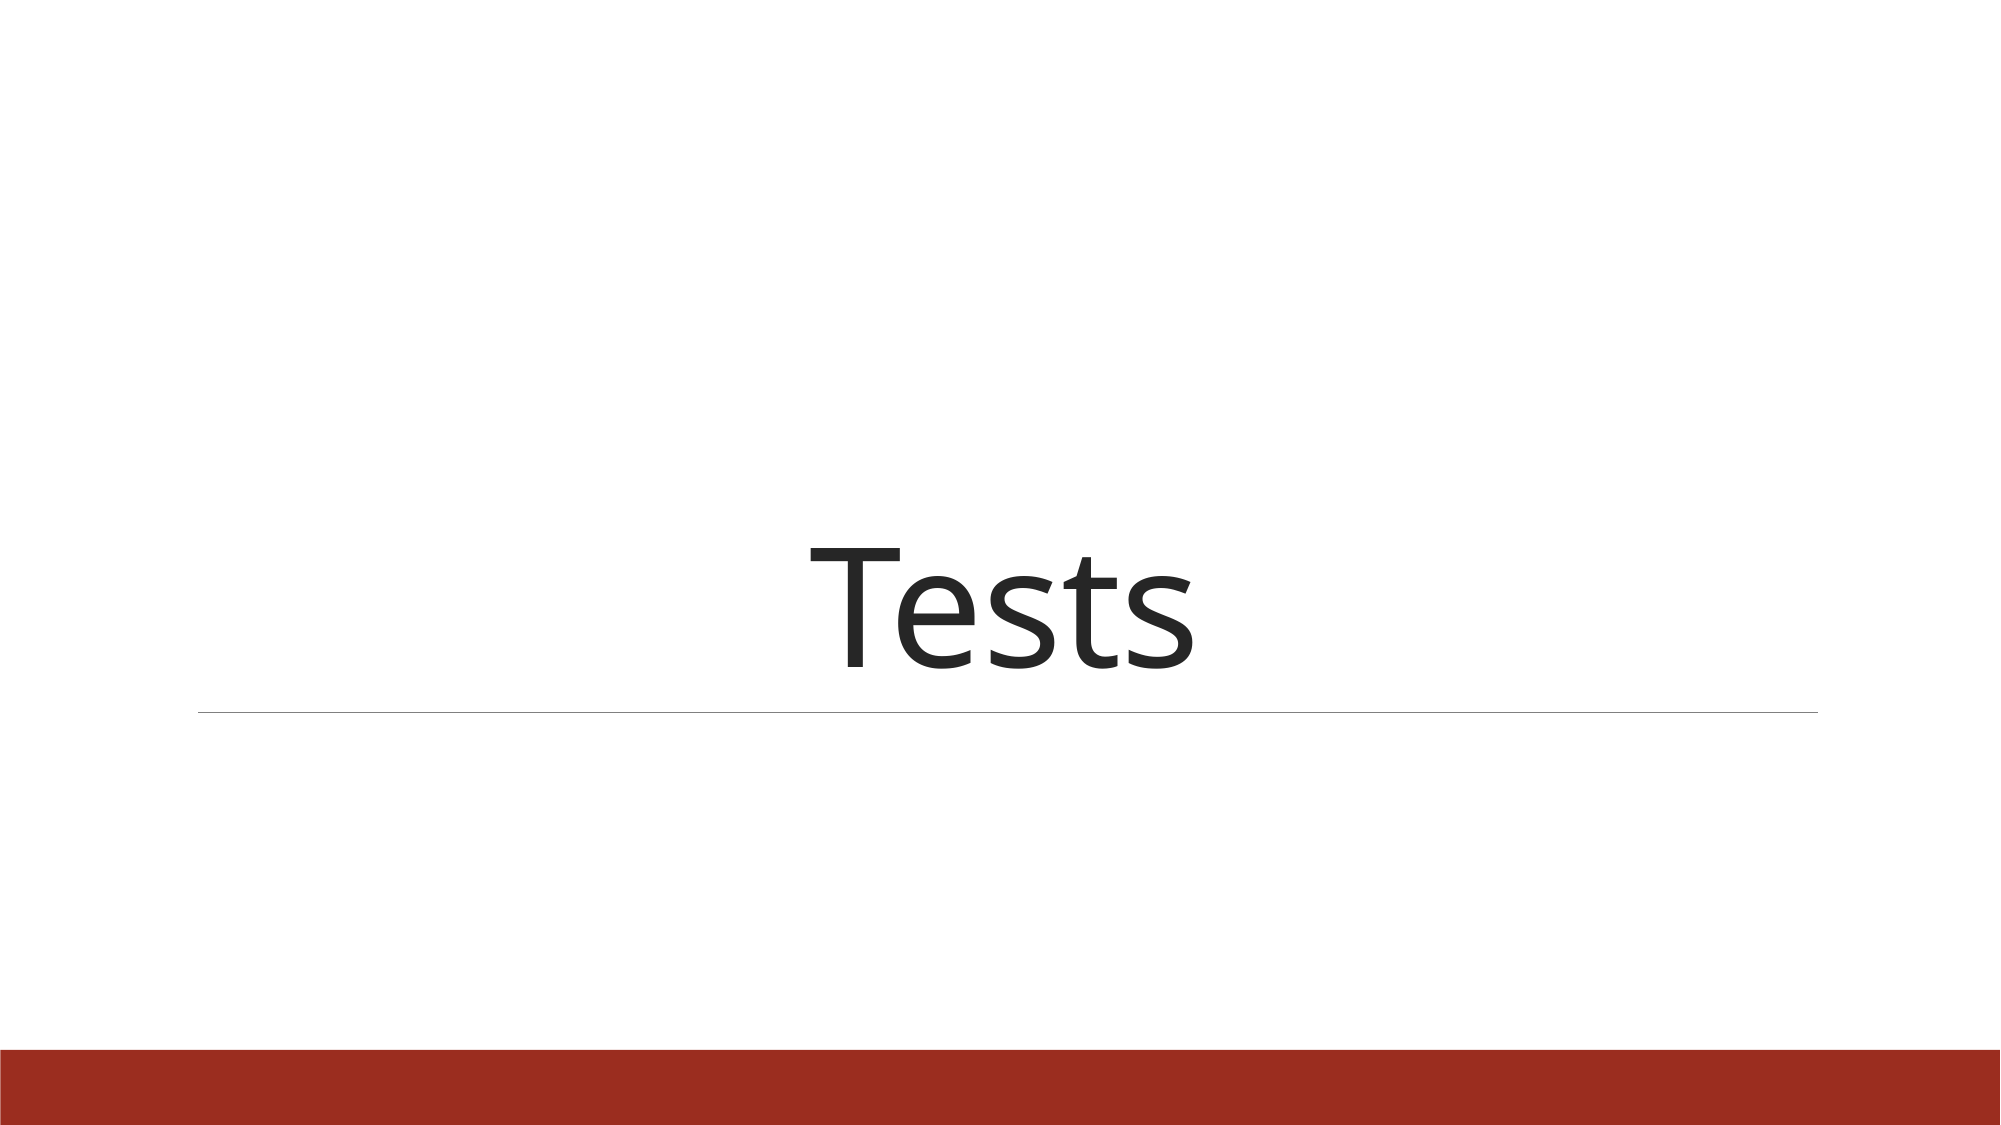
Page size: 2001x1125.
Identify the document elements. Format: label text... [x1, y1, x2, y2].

title Tests [180, 124, 1830, 710]
